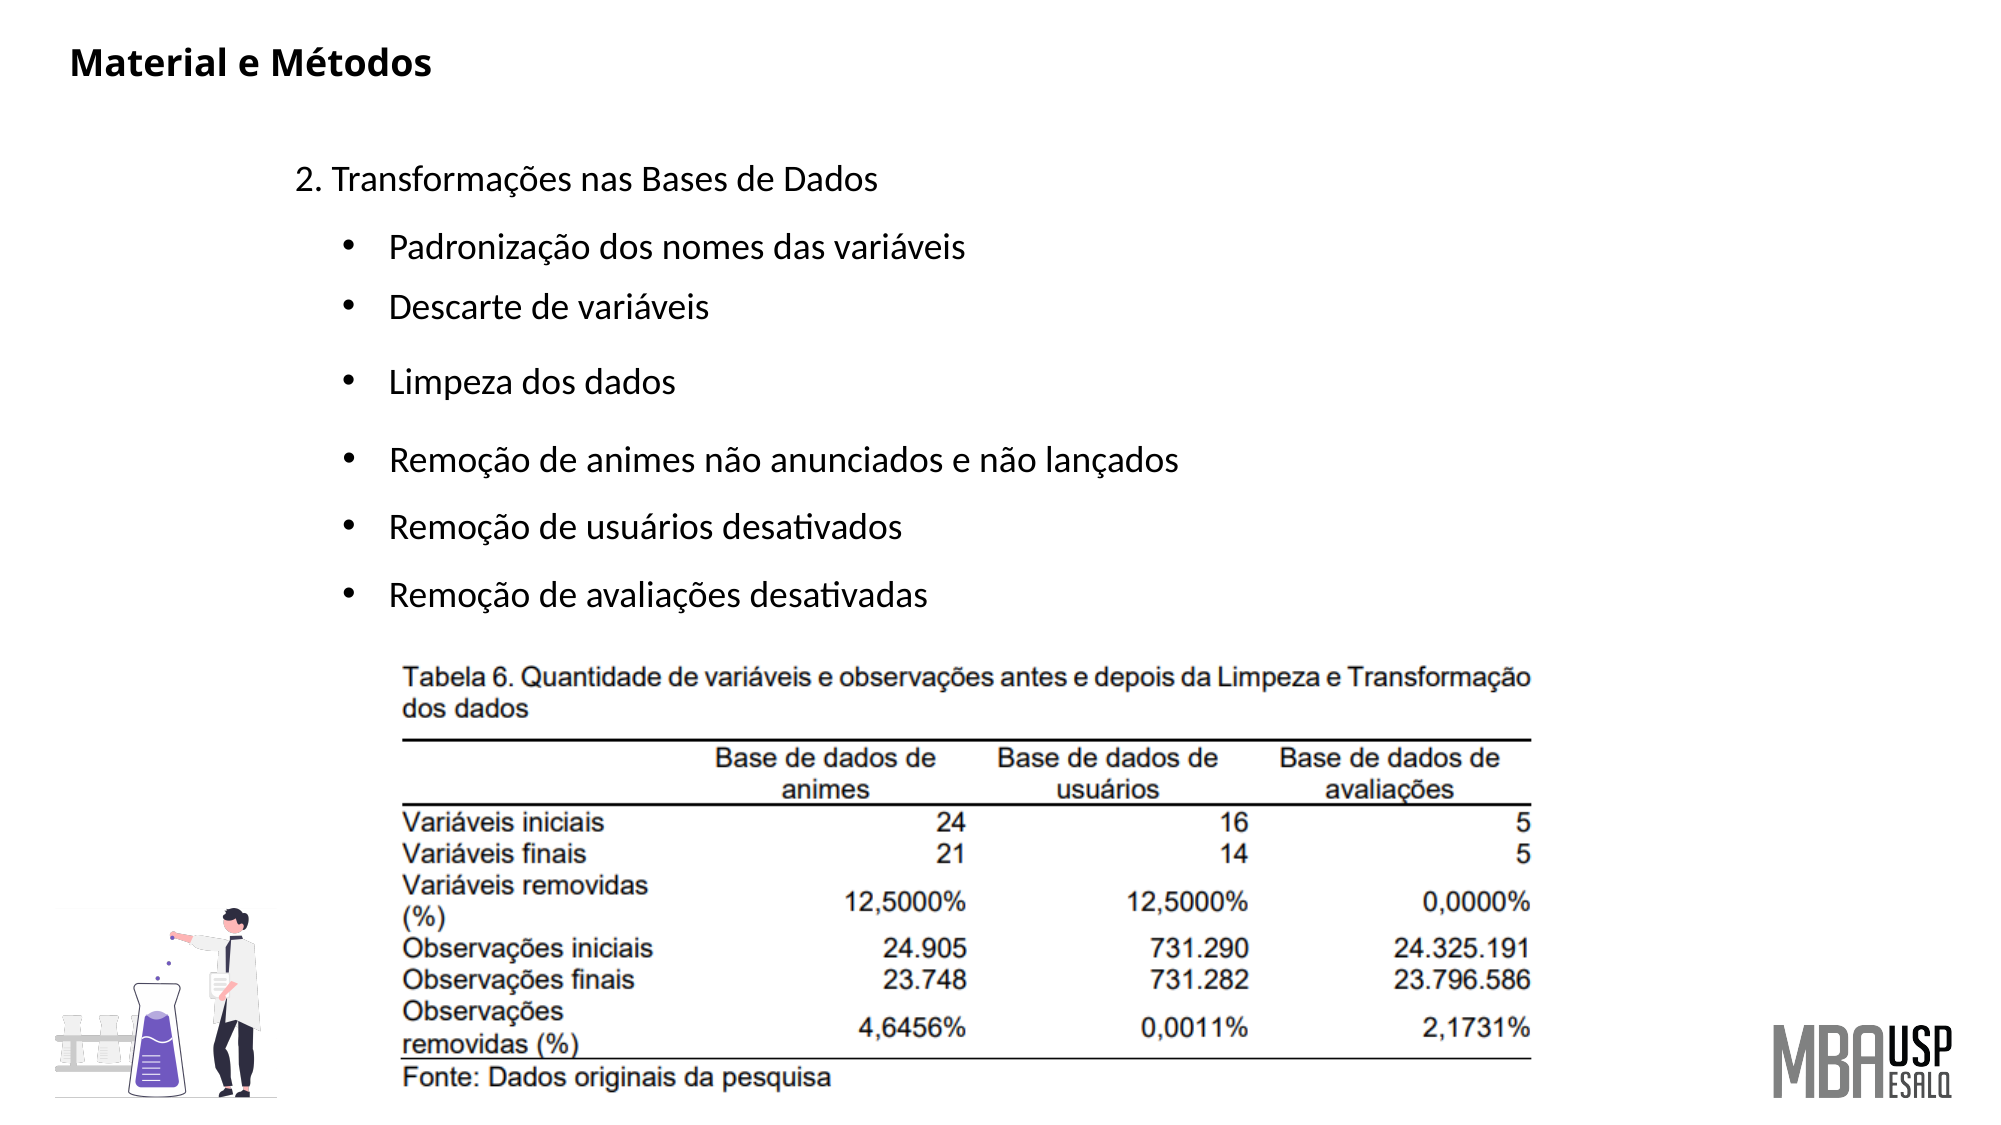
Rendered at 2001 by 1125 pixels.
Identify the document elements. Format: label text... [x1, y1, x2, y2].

text_box Descarte de variáveis [327, 274, 937, 335]
text_box Remoção de avaliações desativadas [327, 562, 1838, 623]
picture [55, 908, 278, 1098]
text_box Remoção de usuários desativados [327, 495, 1698, 555]
picture [1765, 1021, 1960, 1102]
text_box 2. Transformações nas Bases de Dados [279, 146, 1637, 207]
picture [397, 658, 1536, 1097]
text_box Remoção de animes não anunciados e não lançados [327, 428, 1812, 488]
text_box Limpeza dos dados [327, 349, 1658, 409]
text_box Material e Métodos [54, 31, 1077, 92]
text_box Padronização dos nomes das variáveis [327, 214, 1739, 274]
